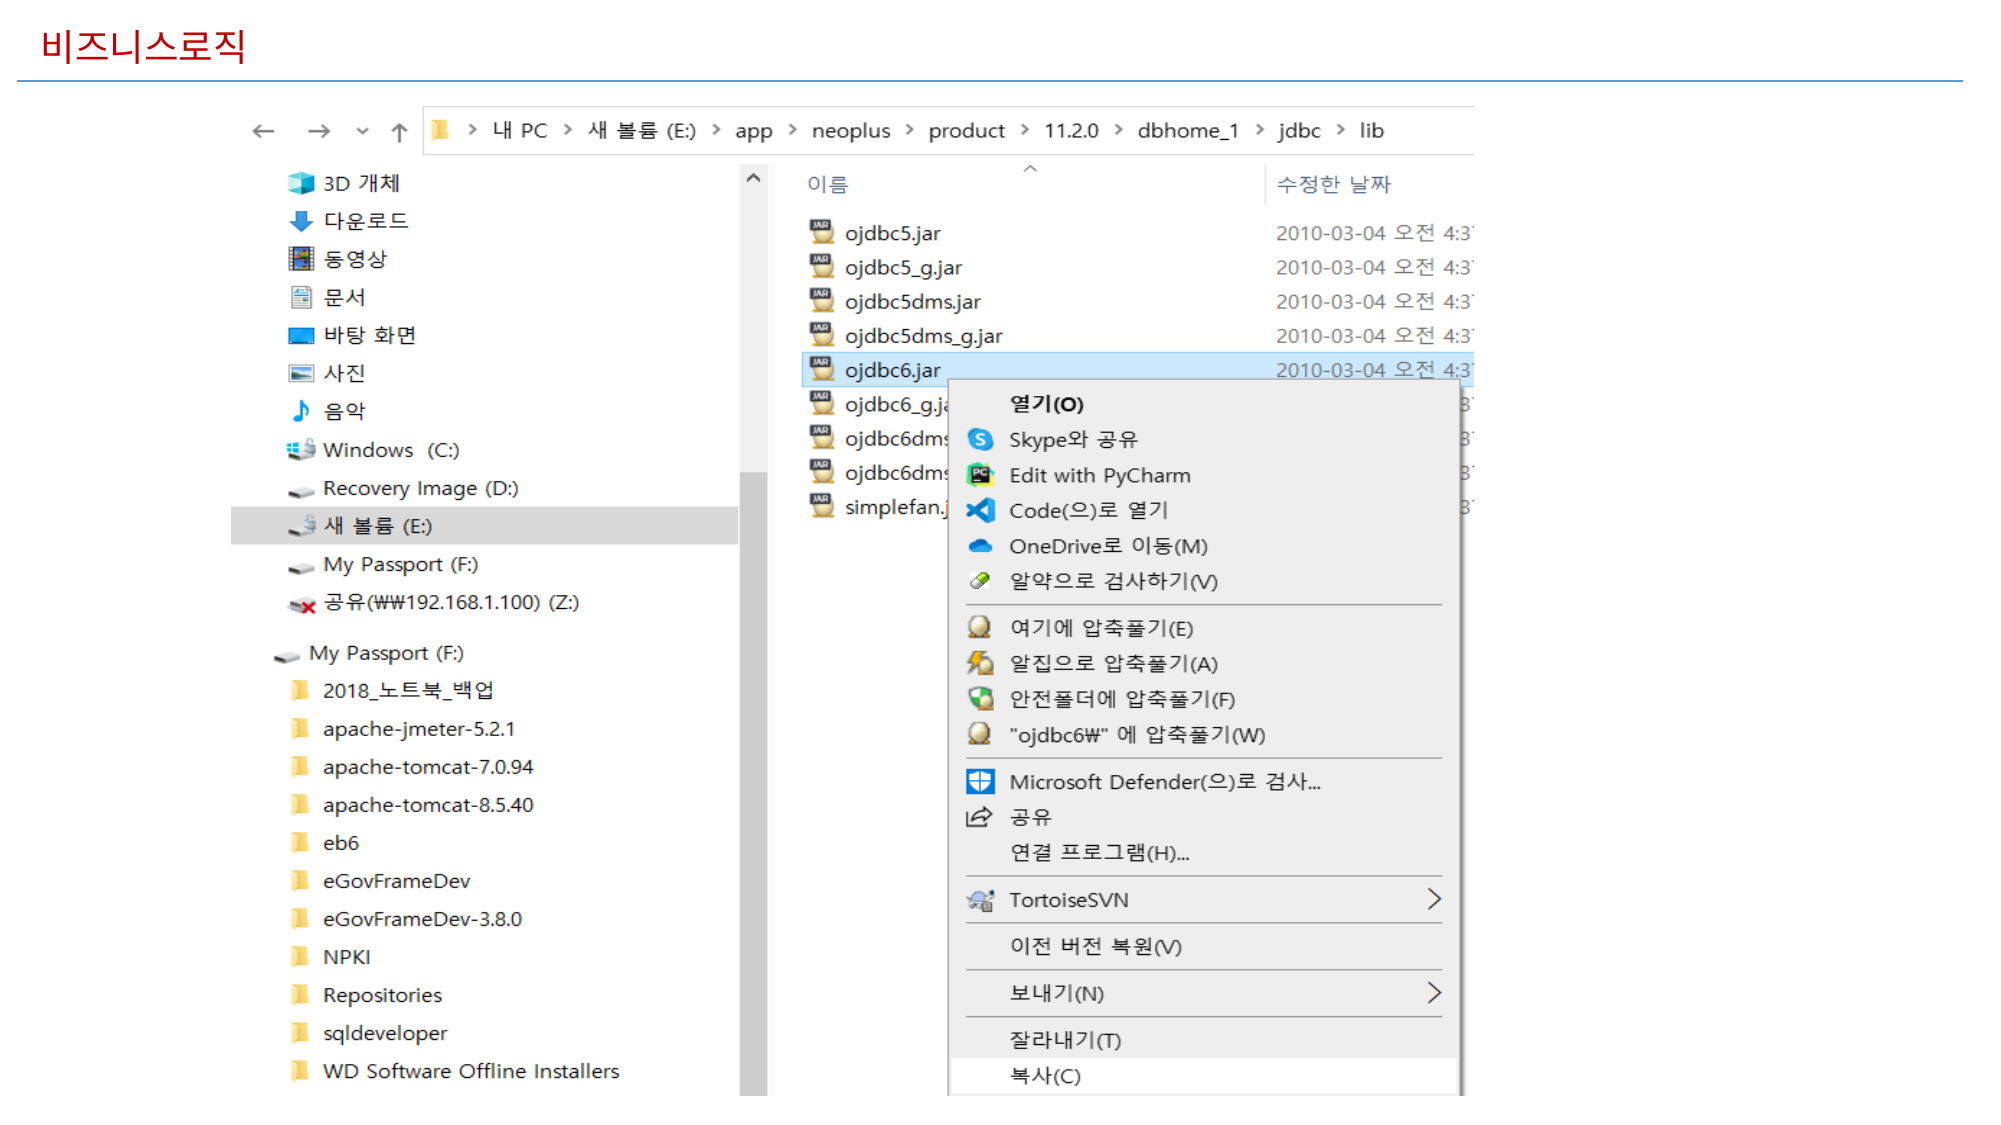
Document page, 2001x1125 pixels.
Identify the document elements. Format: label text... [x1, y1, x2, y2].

text_box 비즈니스로직 [25, 16, 729, 77]
picture [231, 106, 1474, 1096]
